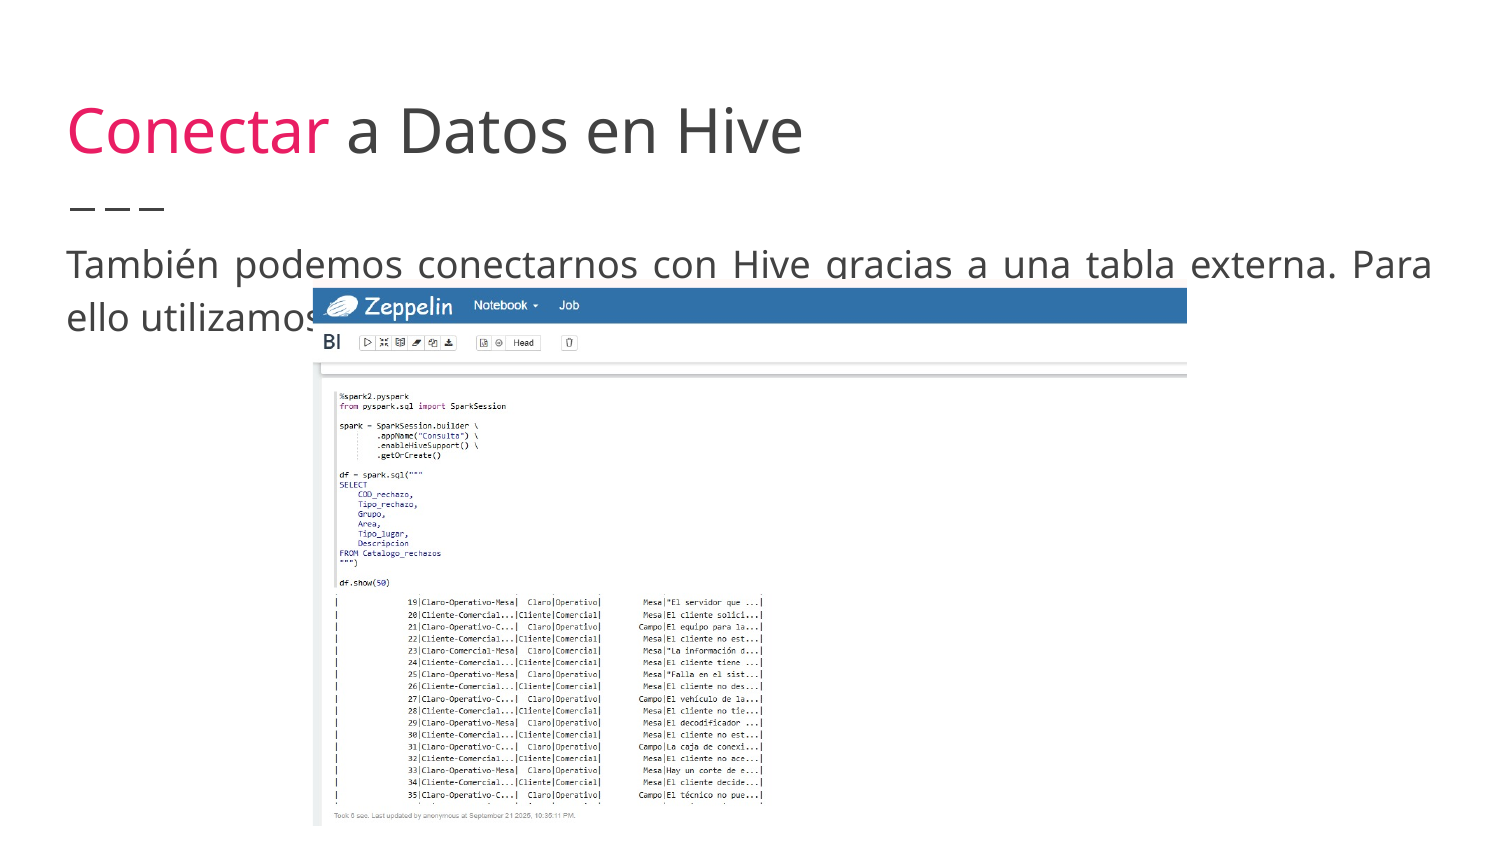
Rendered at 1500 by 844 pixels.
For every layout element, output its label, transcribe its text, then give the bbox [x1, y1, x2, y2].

list También podemos conectarnos con Hive gracias a una tabla externa. Para ello utilizamos este script. [51, 218, 1449, 779]
picture [312, 279, 1188, 827]
title Conectar a Datos en Hive [51, 61, 1449, 182]
